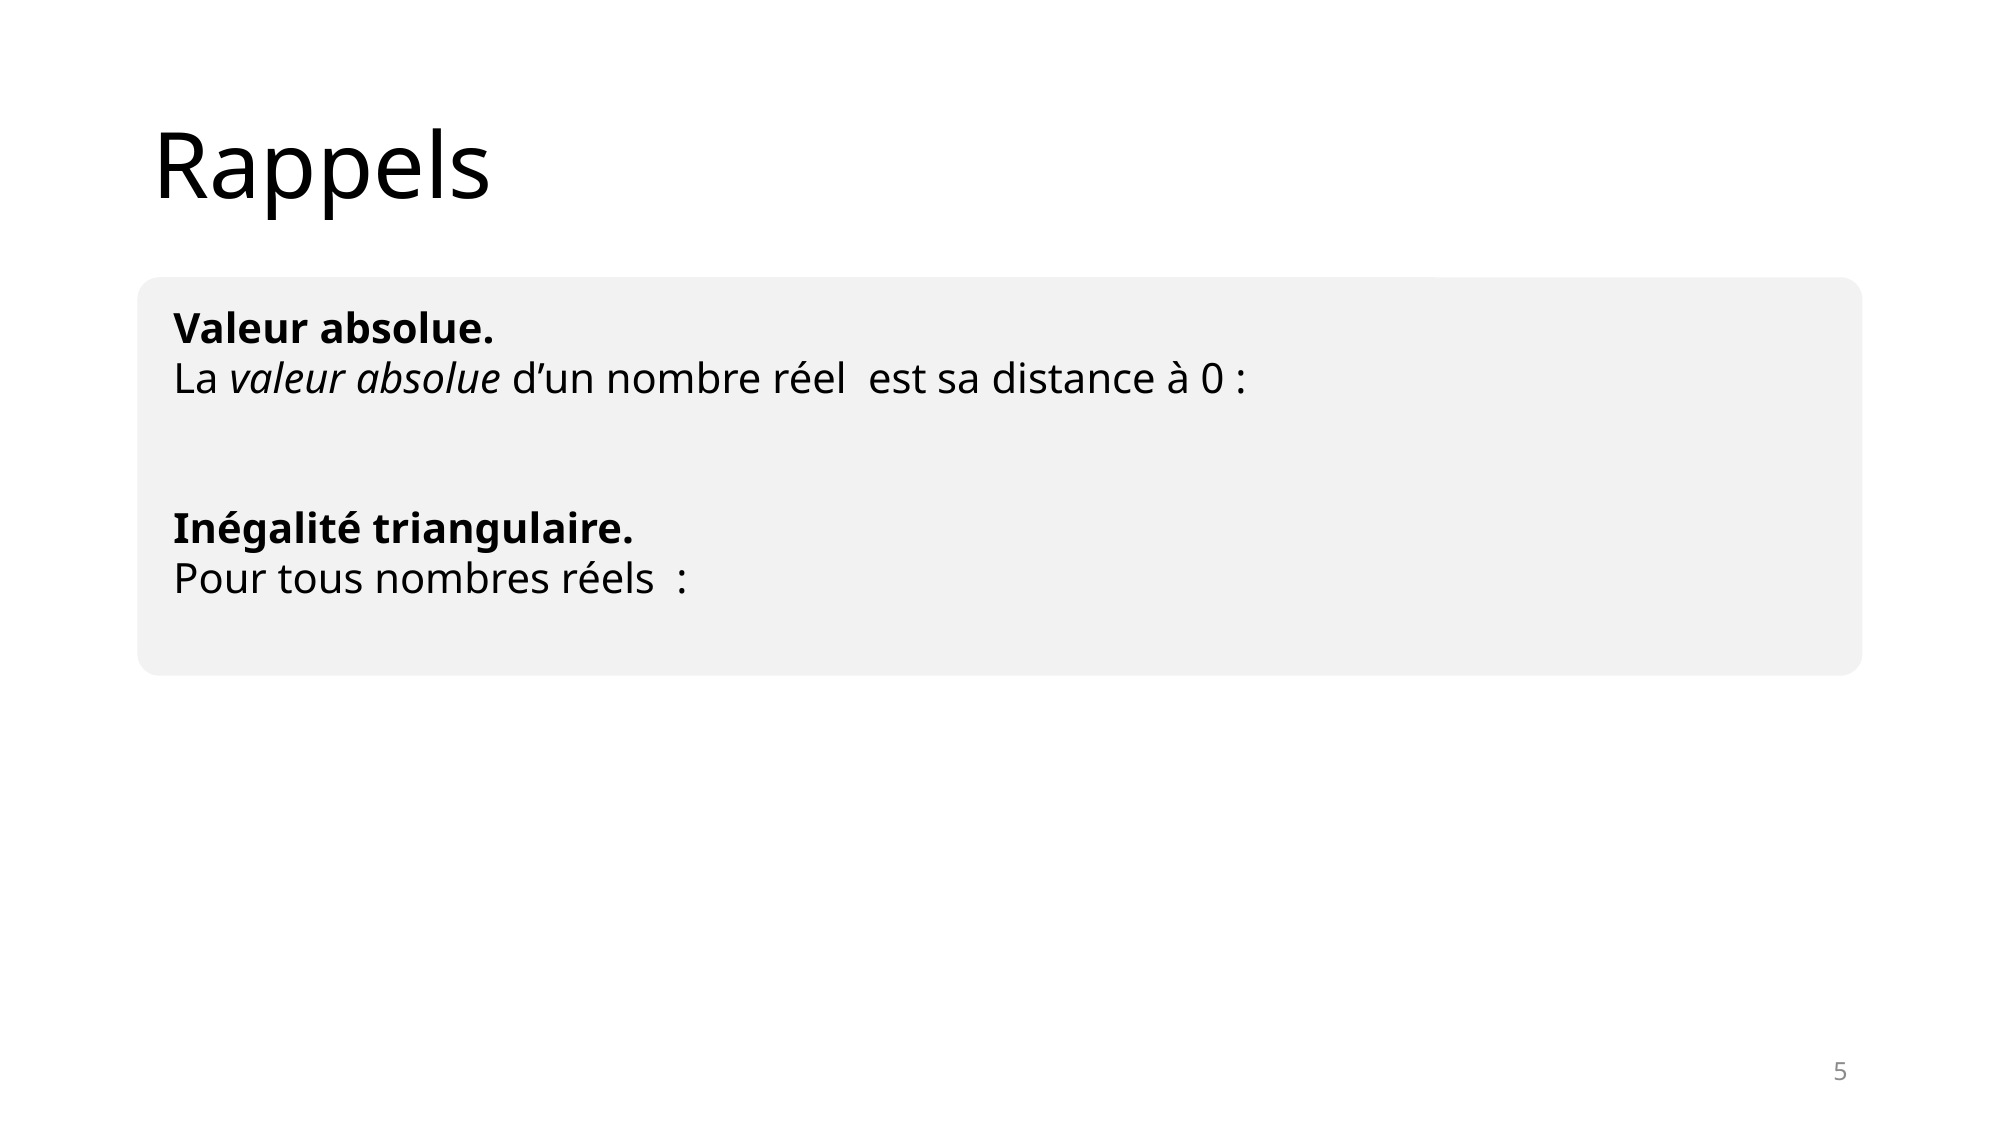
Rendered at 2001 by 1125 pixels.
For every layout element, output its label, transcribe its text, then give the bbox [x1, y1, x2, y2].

title Rappels [137, 59, 1863, 278]
slide_number 5 [1412, 1042, 1863, 1103]
